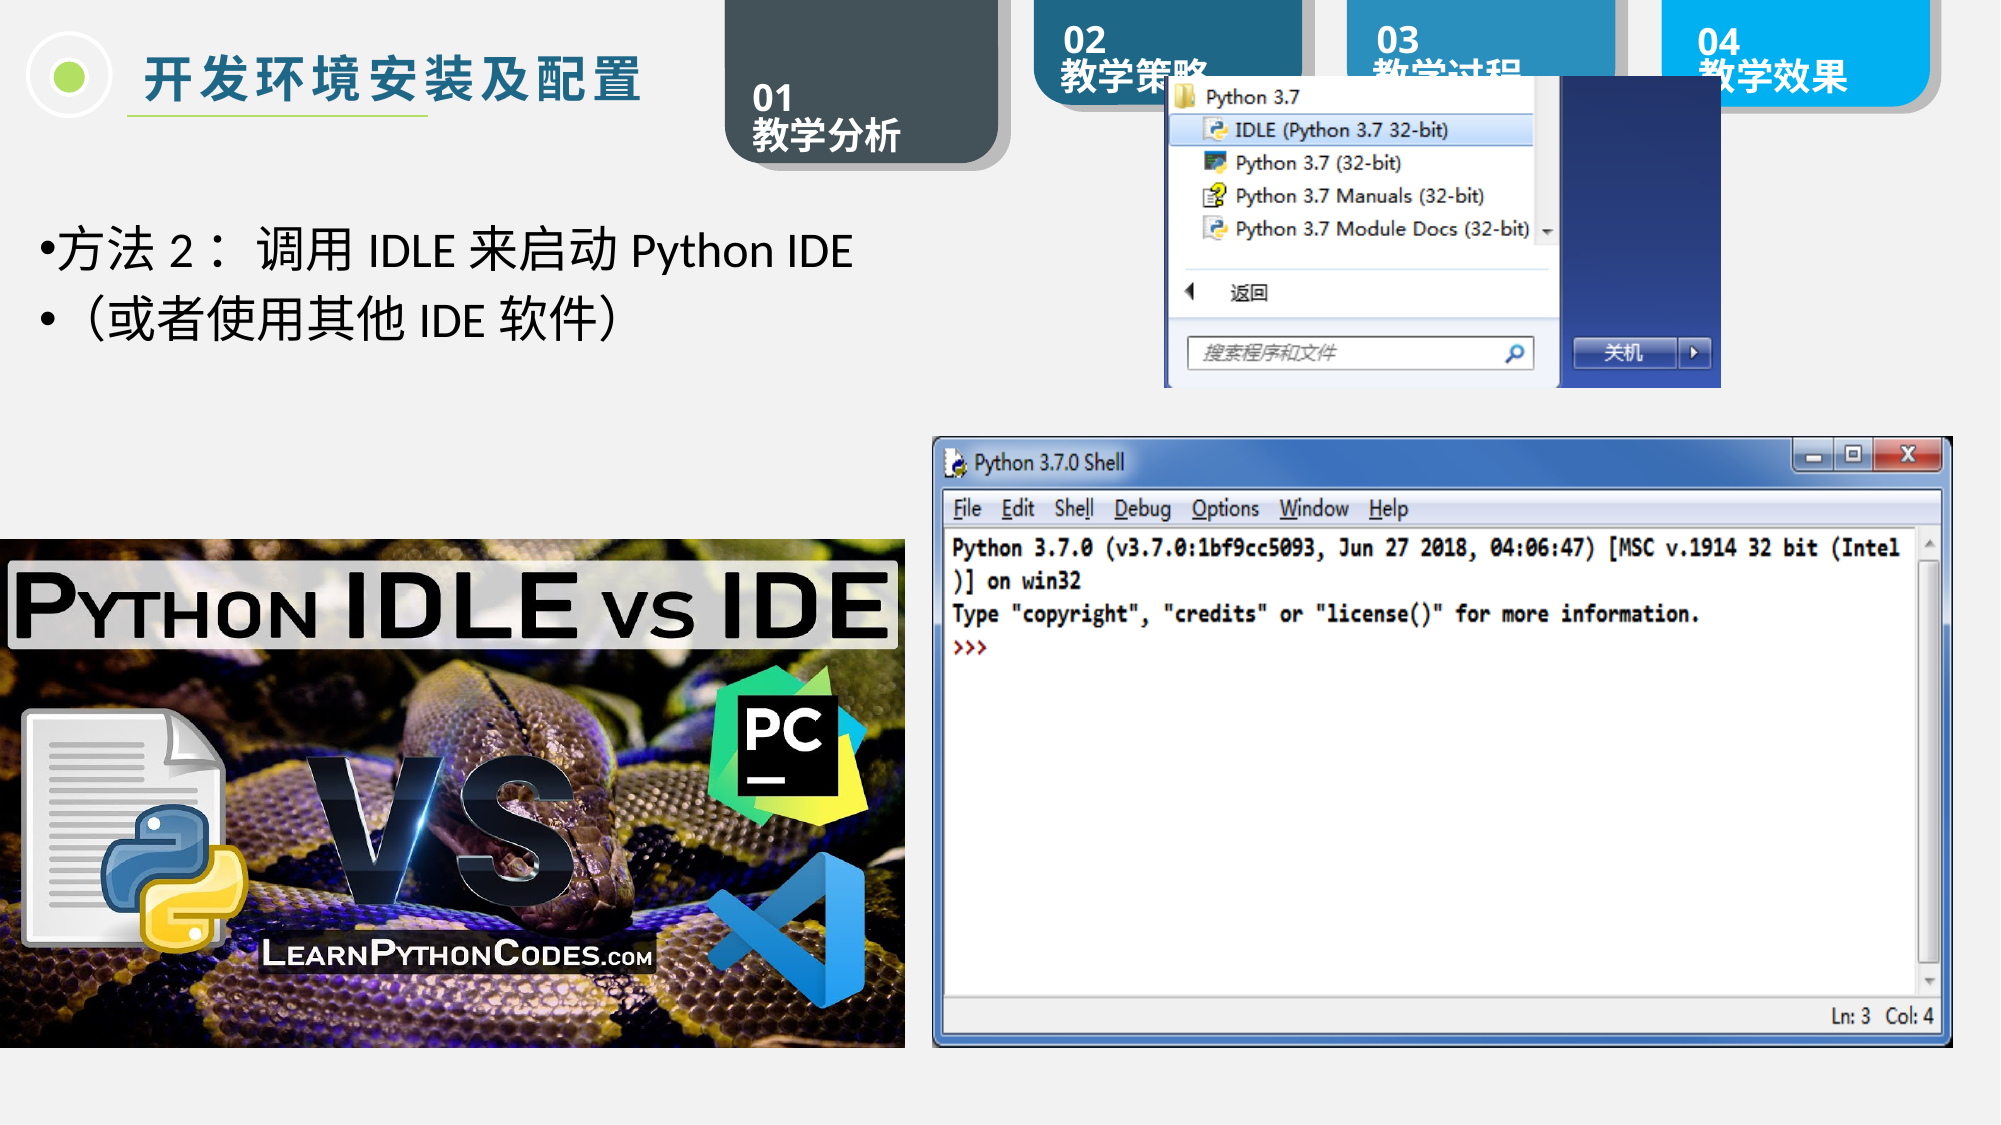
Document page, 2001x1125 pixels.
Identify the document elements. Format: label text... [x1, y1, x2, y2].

picture [1163, 76, 1721, 389]
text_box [27, 33, 770, 117]
picture [0, 539, 905, 1049]
picture [931, 435, 1953, 1049]
text_box 方法2：调用IDLE来启动Python IDE （或者使用其他IDE软件） [27, 212, 1000, 331]
